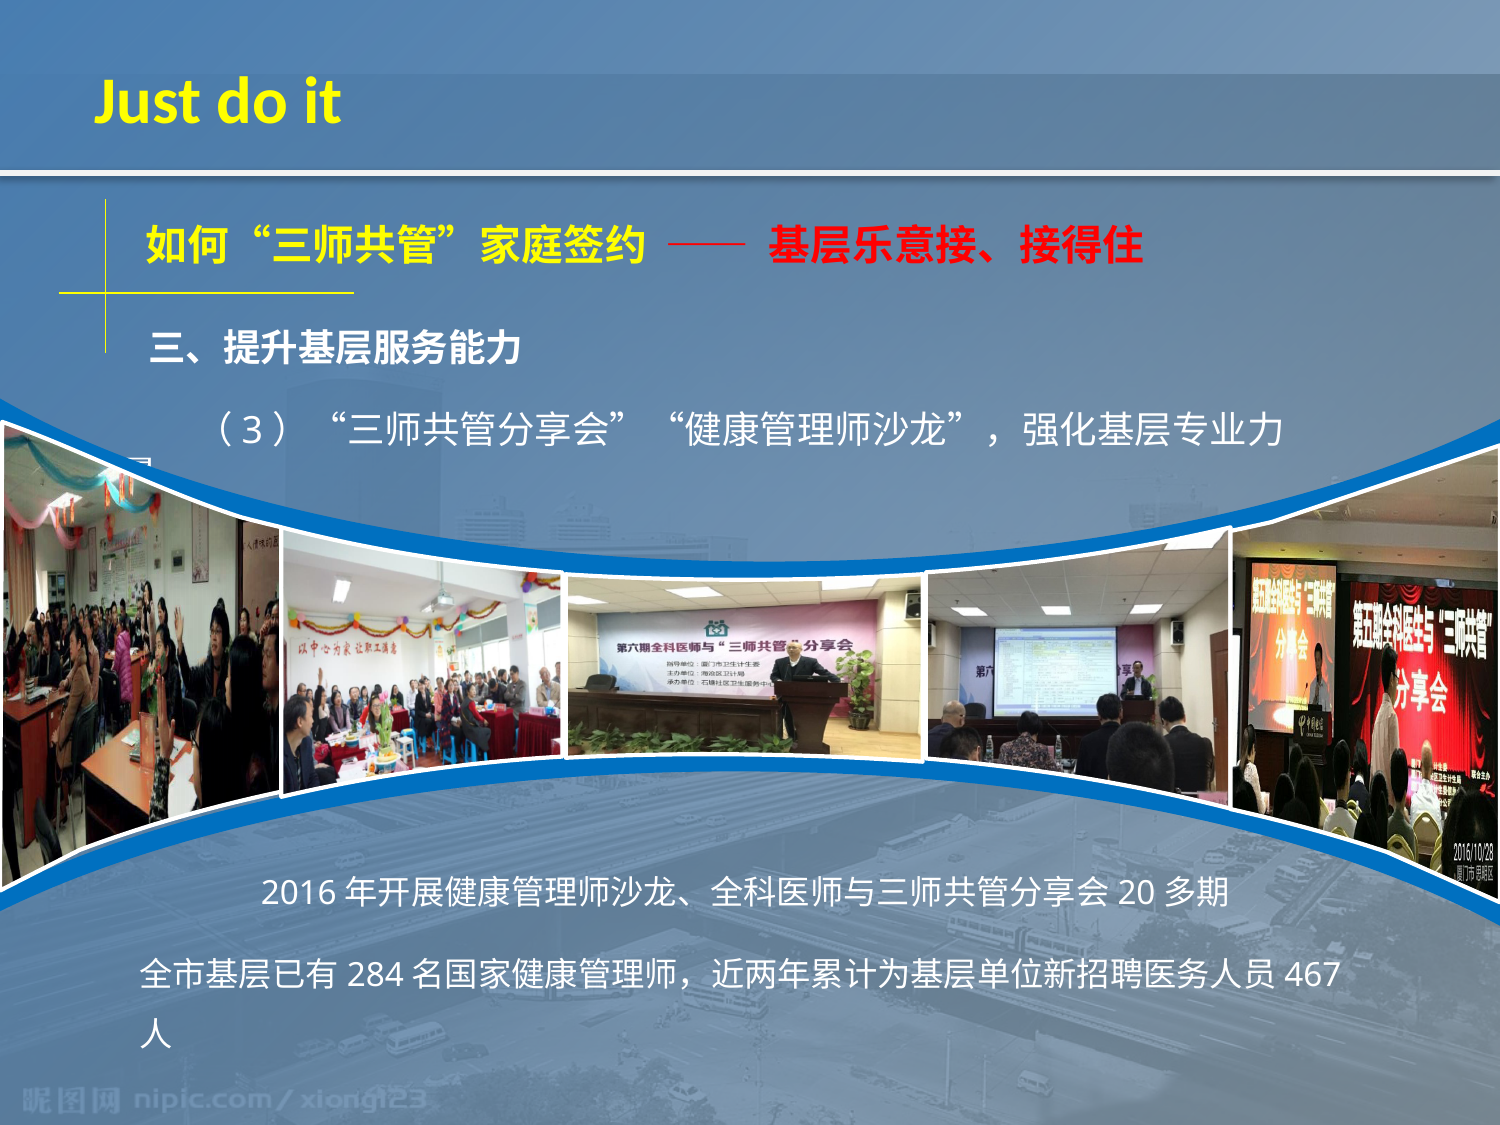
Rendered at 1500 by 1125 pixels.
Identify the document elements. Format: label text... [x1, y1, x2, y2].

text_box [279, 525, 565, 799]
text_box [0, 419, 282, 893]
text_box [563, 572, 925, 764]
text_box 全市基层已有284名国家健康管理师，近两年累计为基层单位新招聘医务人员467人 [124, 925, 1383, 1061]
text_box [0, 757, 1500, 928]
title Just do it [79, 45, 1430, 149]
text_box [1228, 443, 1500, 905]
text_box 三、提升基层服务能力 [58, 316, 985, 377]
text_box —— 基层乐意接、接得住 [662, 210, 1160, 276]
text_box [923, 525, 1233, 811]
text_box 如何“三师共管”家庭签约 [131, 210, 662, 276]
text_box （3）“三师共管分享会”“健康管理师沙龙”，强化基层专业力量 [105, 398, 1325, 504]
text_box 2016年开展健康管理师沙龙、全科医师与三师共管分享会20多期 [246, 843, 1297, 919]
text_box [0, 396, 1500, 577]
